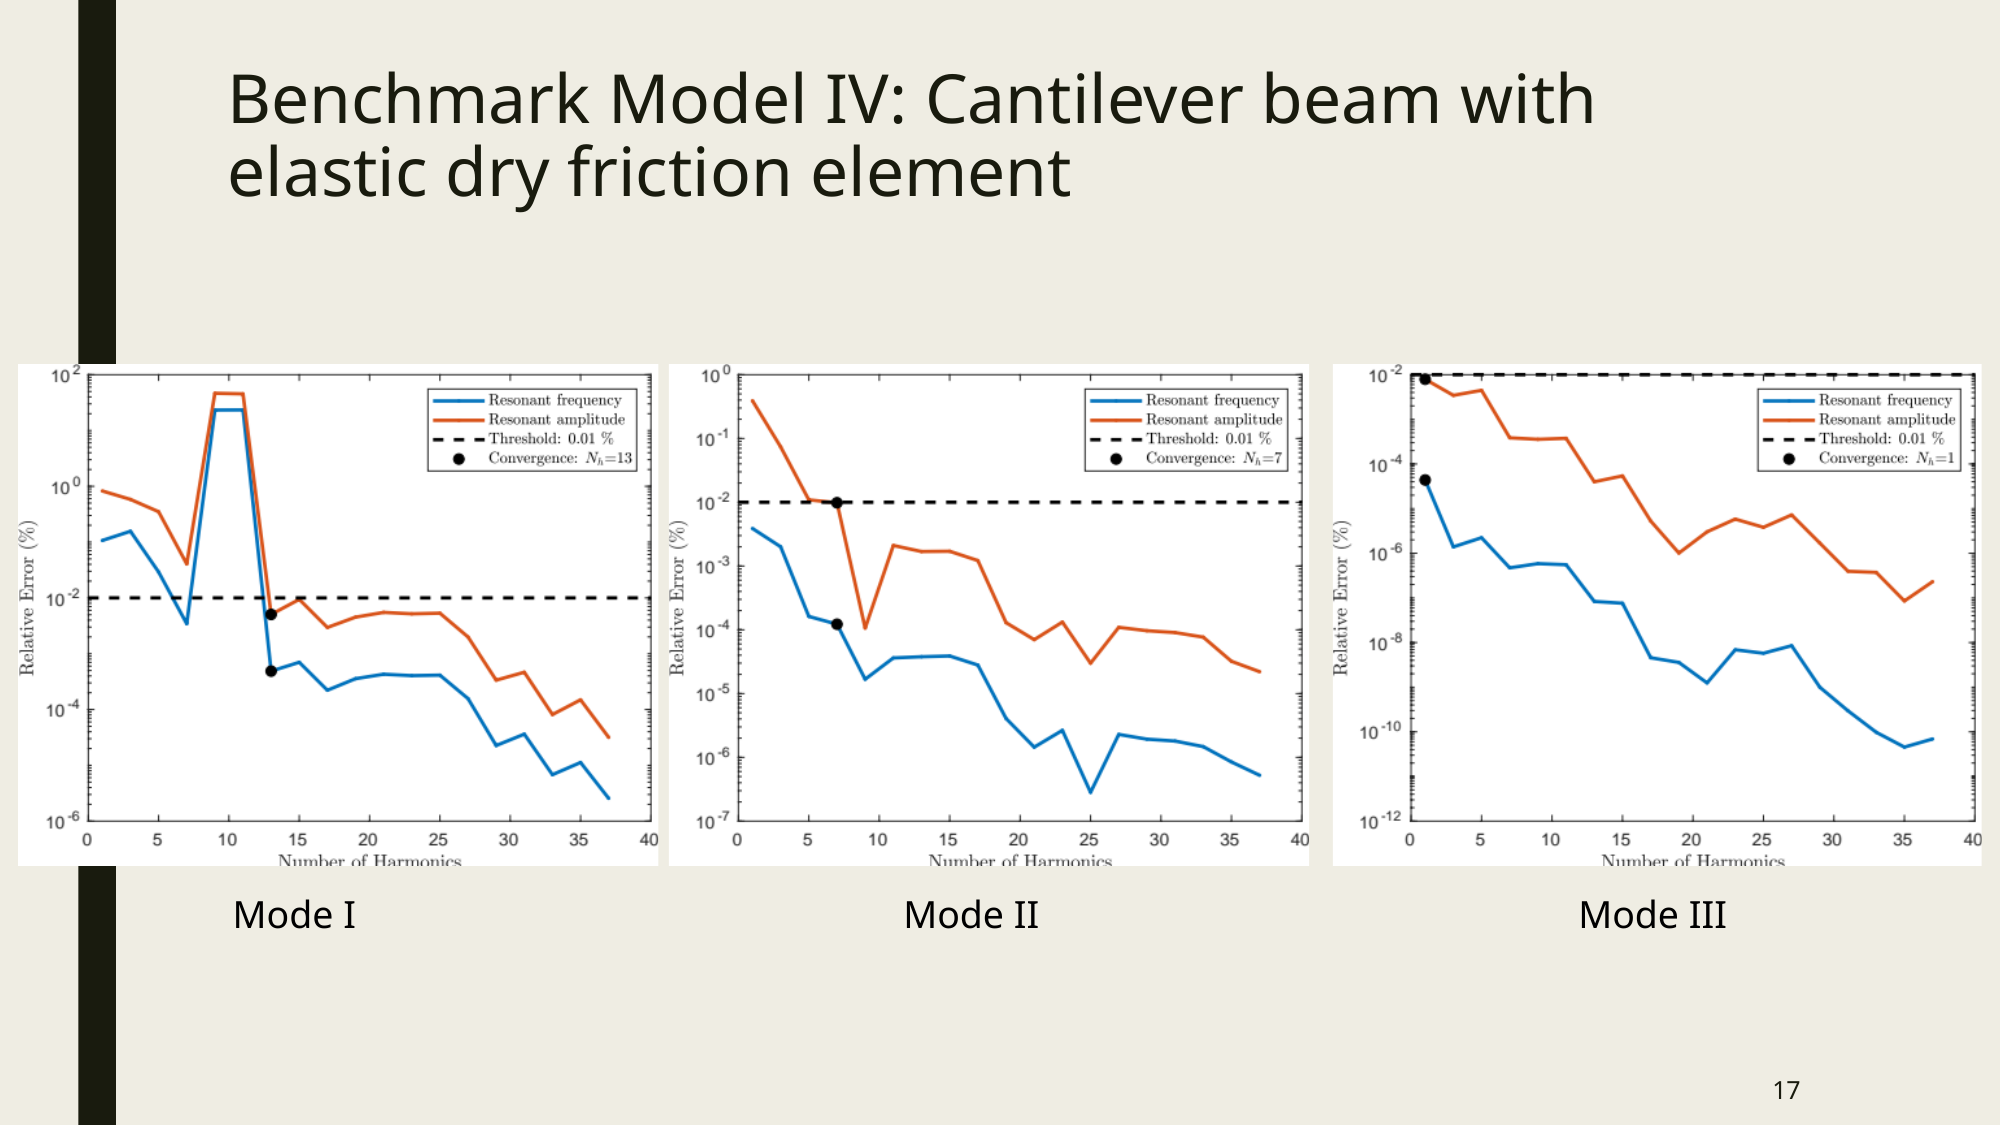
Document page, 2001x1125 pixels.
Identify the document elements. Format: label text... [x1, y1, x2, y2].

text_box Mode I [217, 884, 419, 944]
text_box Mode II [888, 884, 1090, 944]
text_box Mode III [1563, 884, 1765, 944]
title Benchmark Model IV: Cantilever beam with elastic dry friction element [212, 58, 1788, 303]
slide_number 17 [1553, 1058, 1816, 1125]
picture [18, 364, 659, 866]
picture [668, 364, 1310, 866]
picture [1332, 364, 1982, 866]
